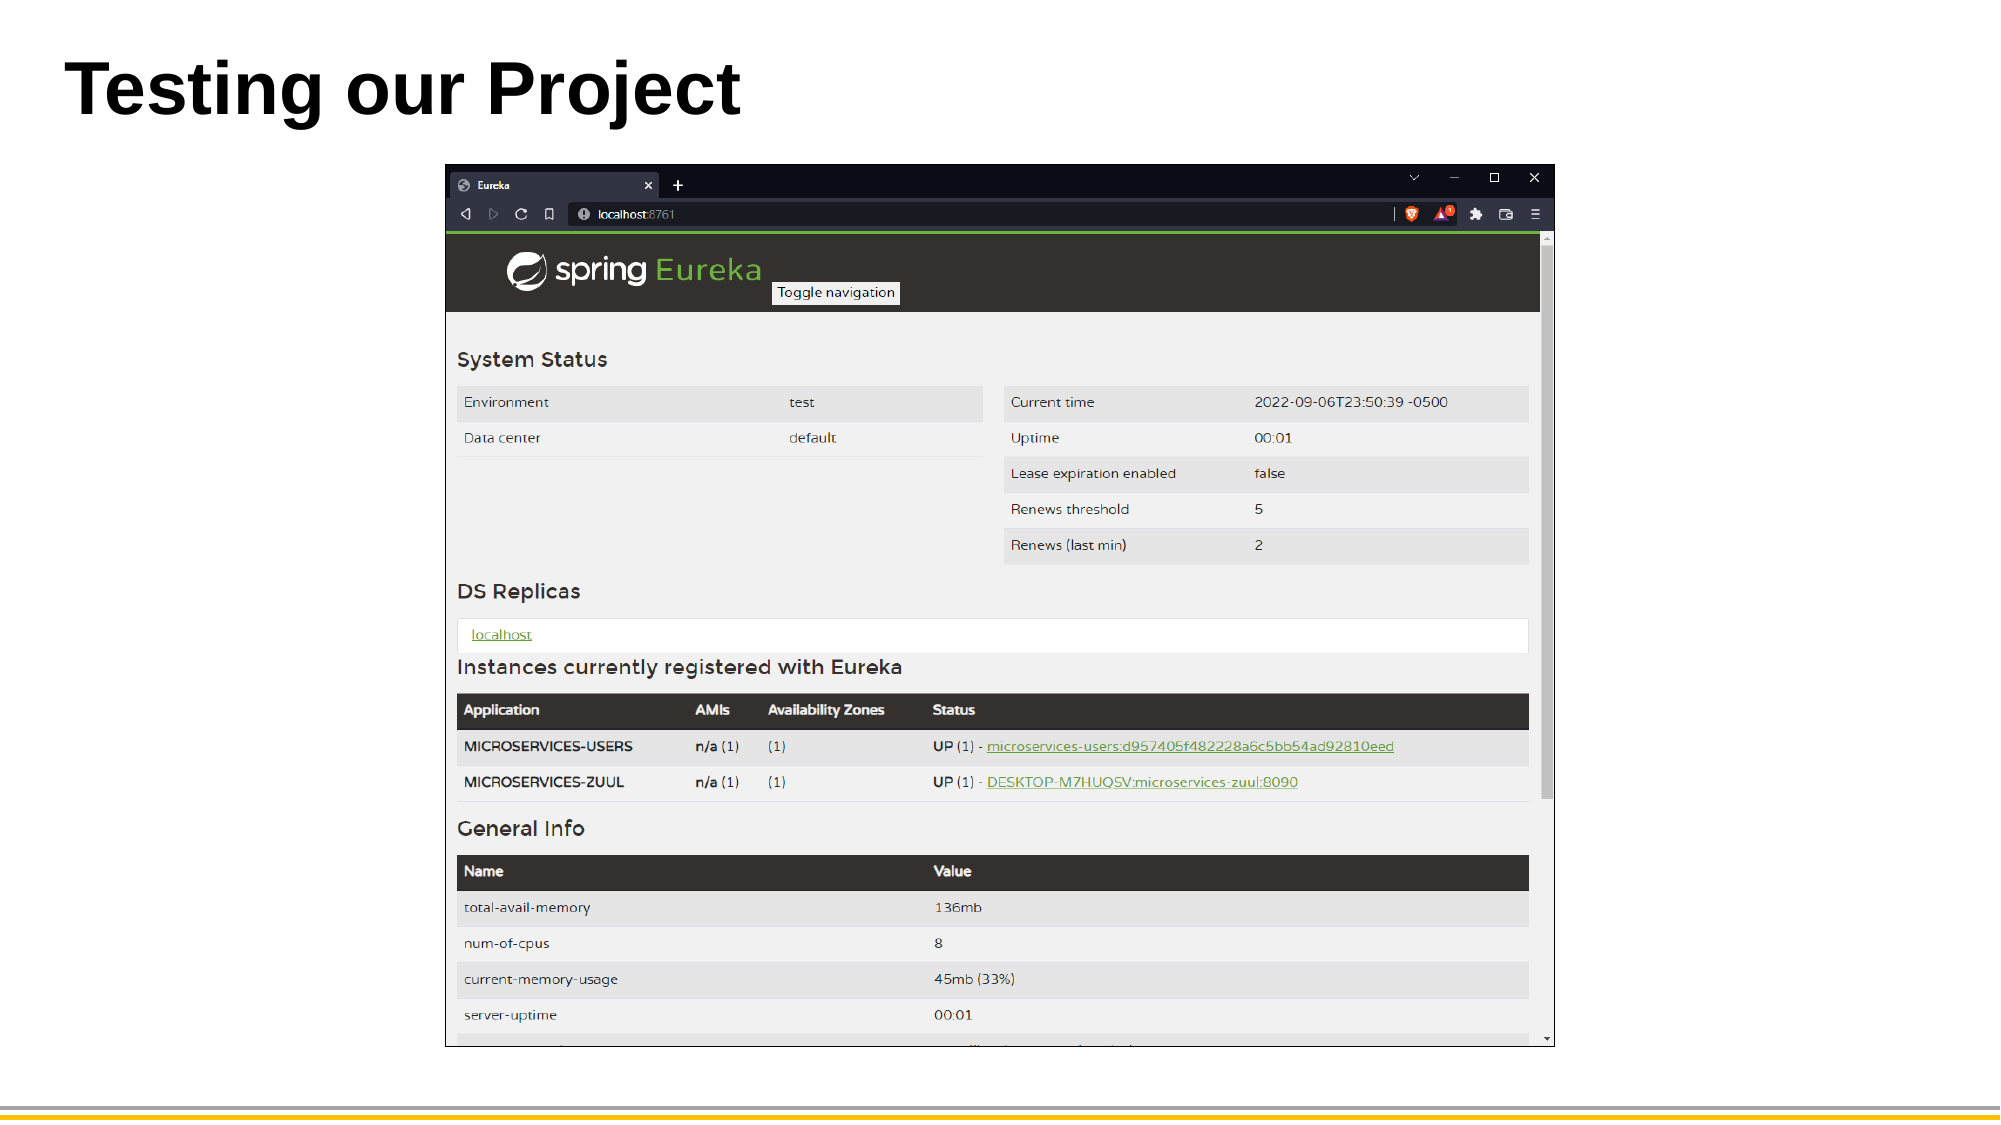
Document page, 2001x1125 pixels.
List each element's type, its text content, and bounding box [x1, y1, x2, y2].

text_box Testing our Project [49, 32, 1828, 138]
picture [445, 164, 1555, 1047]
